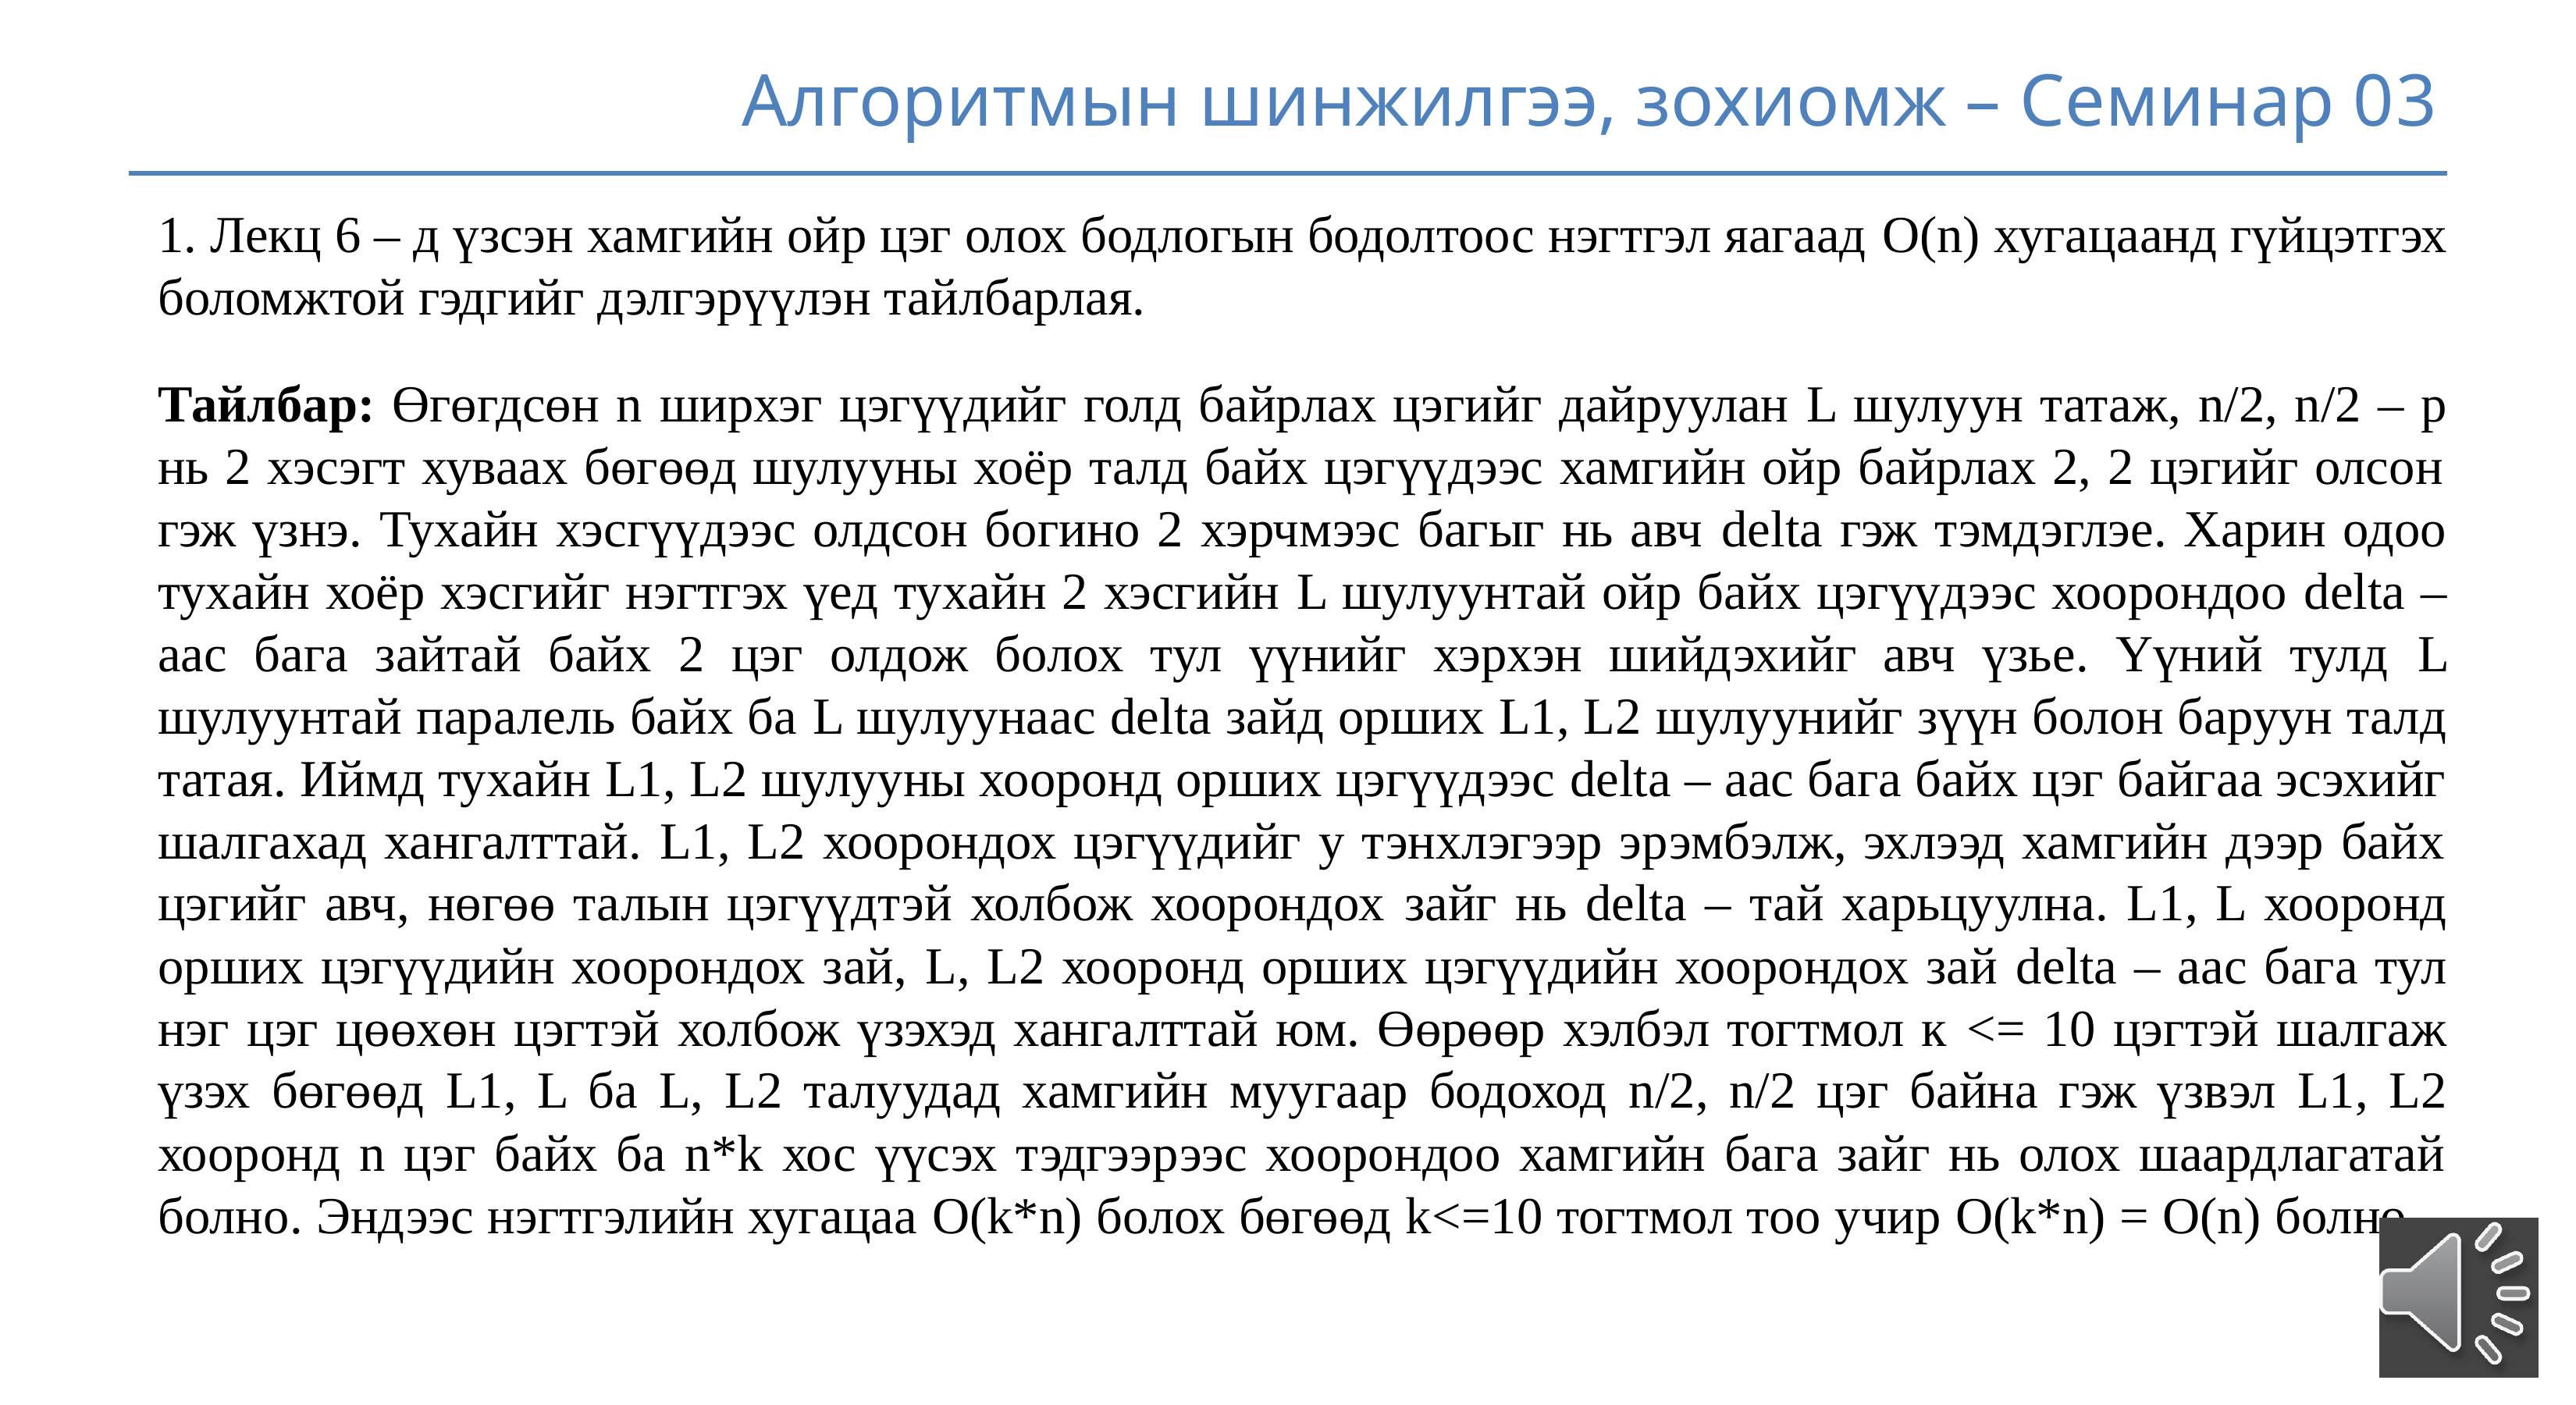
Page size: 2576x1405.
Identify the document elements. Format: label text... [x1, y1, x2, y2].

text_box Тайлбар: Өгөгдсөн n ширхэг цэгүүдийг голд байрлах цэгийг дайруулан L шулуун татаж, n/2, n/2 – р нь 2 хэсэгт хуваах бөгөөд шулууны хоёр талд байх цэгүүдээс хамгийн ойр байрлах 2, 2 цэгийг олсон гэж үзнэ. Тухайн хэсгүүдээс олдсон богино 2 хэрчмээс багыг нь авч delta гэж тэмдэглэе. Харин одоо тухайн хоёр хэсгийг нэгтгэх үед тухайн 2 хэсгийн L шулуунтай ойр байх цэгүүдээс хоорондоо delta – аас бага зайтай байх 2 цэг олдож болох тул үүнийг хэрхэн шийдэхийг авч үзье. Үүний тулд L шулуунтай паралель байх ба L шулуунаас delta зайд орших L1, L2 шулуунийг зүүн болон баруун талд татая. Иймд тухайн L1, L2 шулууны хооронд орших цэгүүдээс delta – аас бага байх цэг байгаа эсэхийг шалгахад хангалттай. L1, L2 хоорондох цэгүүдийг у тэнхлэгээр эрэмбэлж, эхлээд хамгийн дээр байх цэгийг авч, нөгөө талын цэгүүдтэй холбож хоорондох зайг нь delta – тай харьцуулна. L1, L хооронд орших цэгүүдийн хоорондох зай, L, L2 хооронд орших цэгүүдийн хоорондох зай delta – аас бага тул нэг цэг цөөхөн цэгтэй холбож үзэхэд хангалттай юм. Өөрөөр хэлбэл тогтмол к <= 10 цэгтэй шалгаж үзэх бөгөөд L1, L ба L, L2 талуудад хамгийн муугаар бодоход n/2, n/2 цэг байна гэж үзвэл L1, L2 хооронд n цэг байх ба n*k хос үүсэх тэдгээрээс хоорондоо хамгийн бага зайг нь олох шаардлагатай болно. Эндээс нэгтгэлийн хугацаа O(k*n) болох бөгөөд k<=10 тогтмол тоо учир O(k*n) = O(n) болно. [146, 364, 2459, 1312]
text_box 1. Лекц 6 – д үзсэн хамгийн ойр цэг олох бодлогын бодолтоос нэгтгэл яагаад O(n) хугацаанд гүйцэтгэх боломжтой гэдгийг дэлгэрүүлэн тайлбарлая. [146, 194, 2459, 331]
picture [2378, 1217, 2540, 1378]
